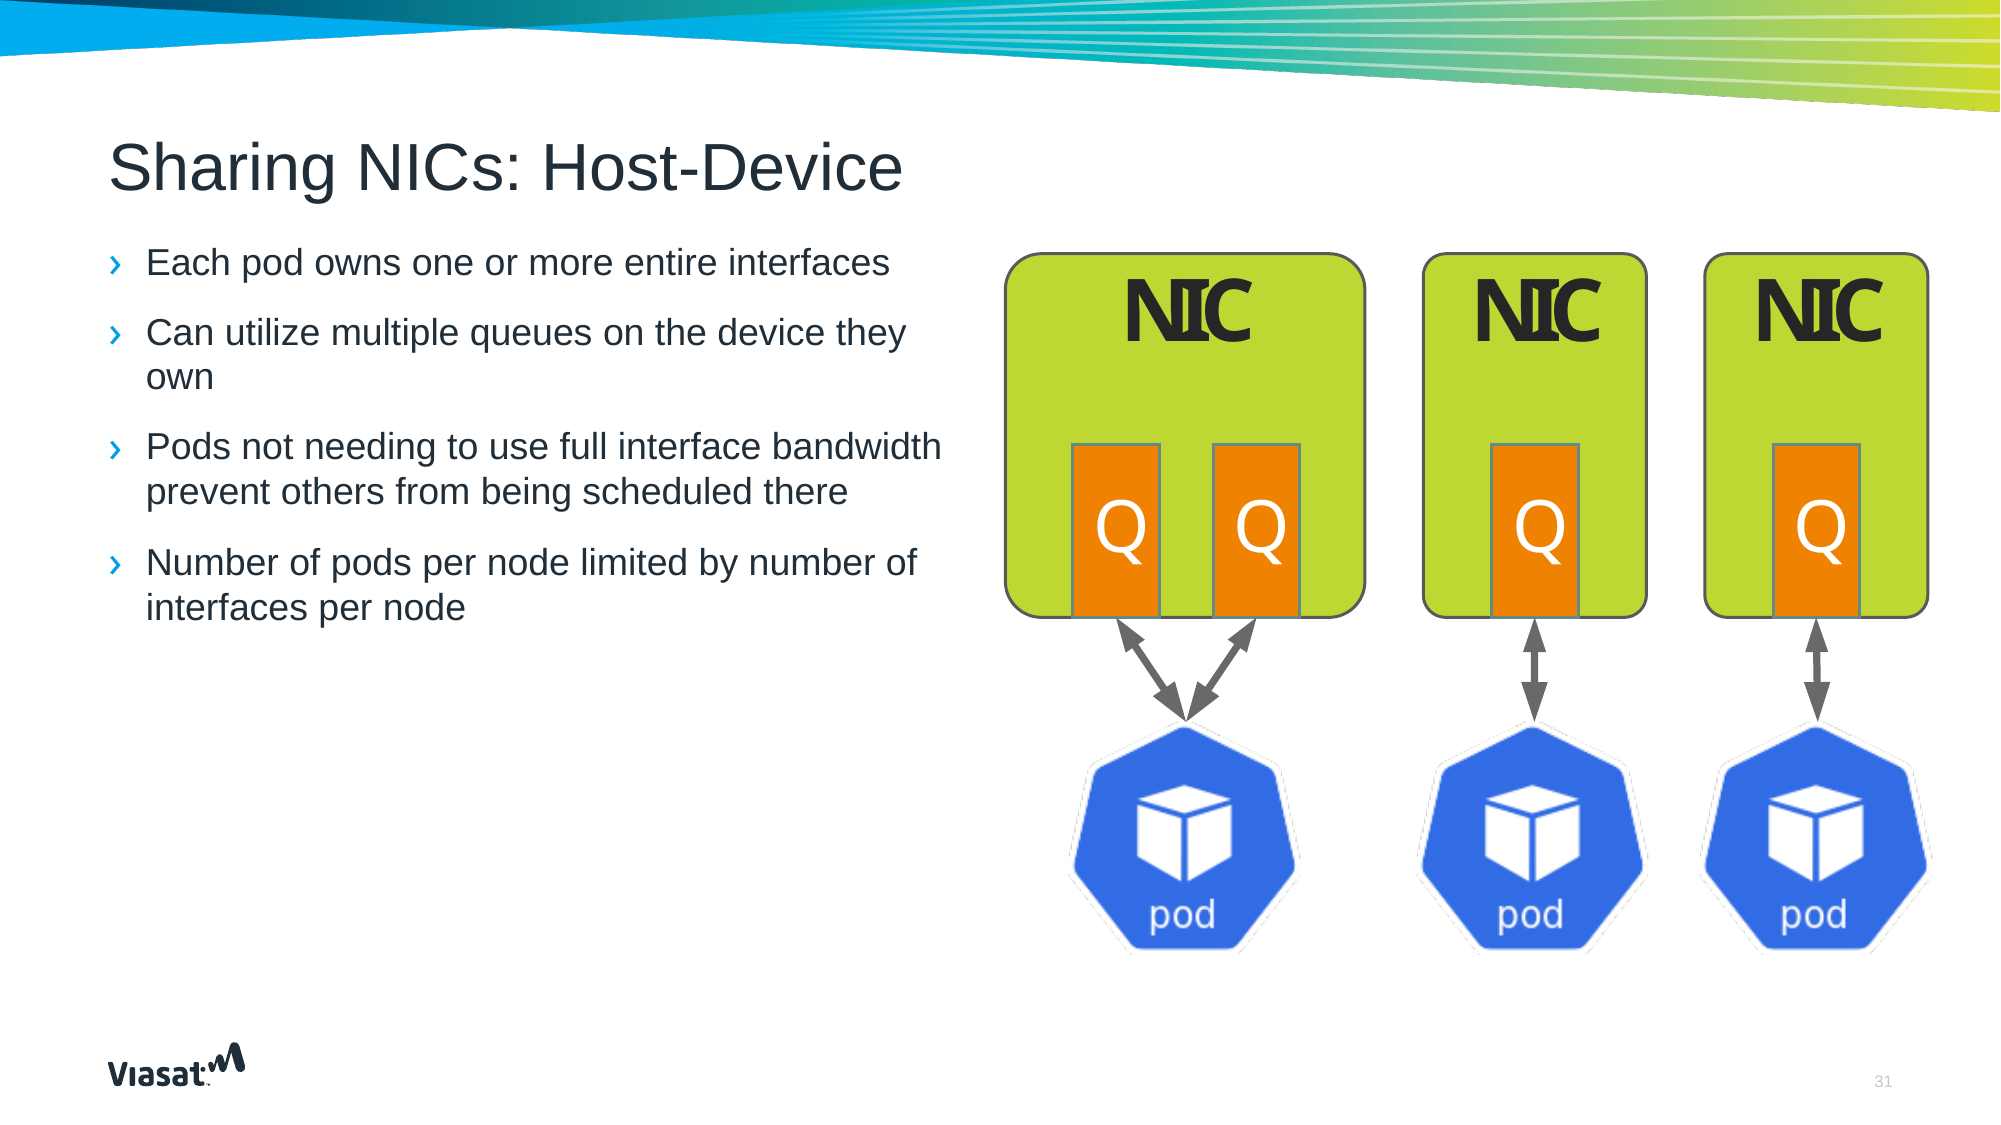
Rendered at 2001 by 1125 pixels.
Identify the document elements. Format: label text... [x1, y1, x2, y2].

title Sharing NICs: Host-Device [108, 99, 1892, 238]
text_box Each pod owns one or more entire interfaces Can utilize multiple queues on the device they own Pods not needing to use full interface bandwidth prevent others from being scheduled there Number of pods per node limited by number of interfaces per node [108, 237, 946, 982]
slide_number 31 [1811, 1063, 1908, 1097]
picture [1001, 237, 1935, 957]
picture [30, 0, 103, 4]
picture [0, 0, 2000, 112]
